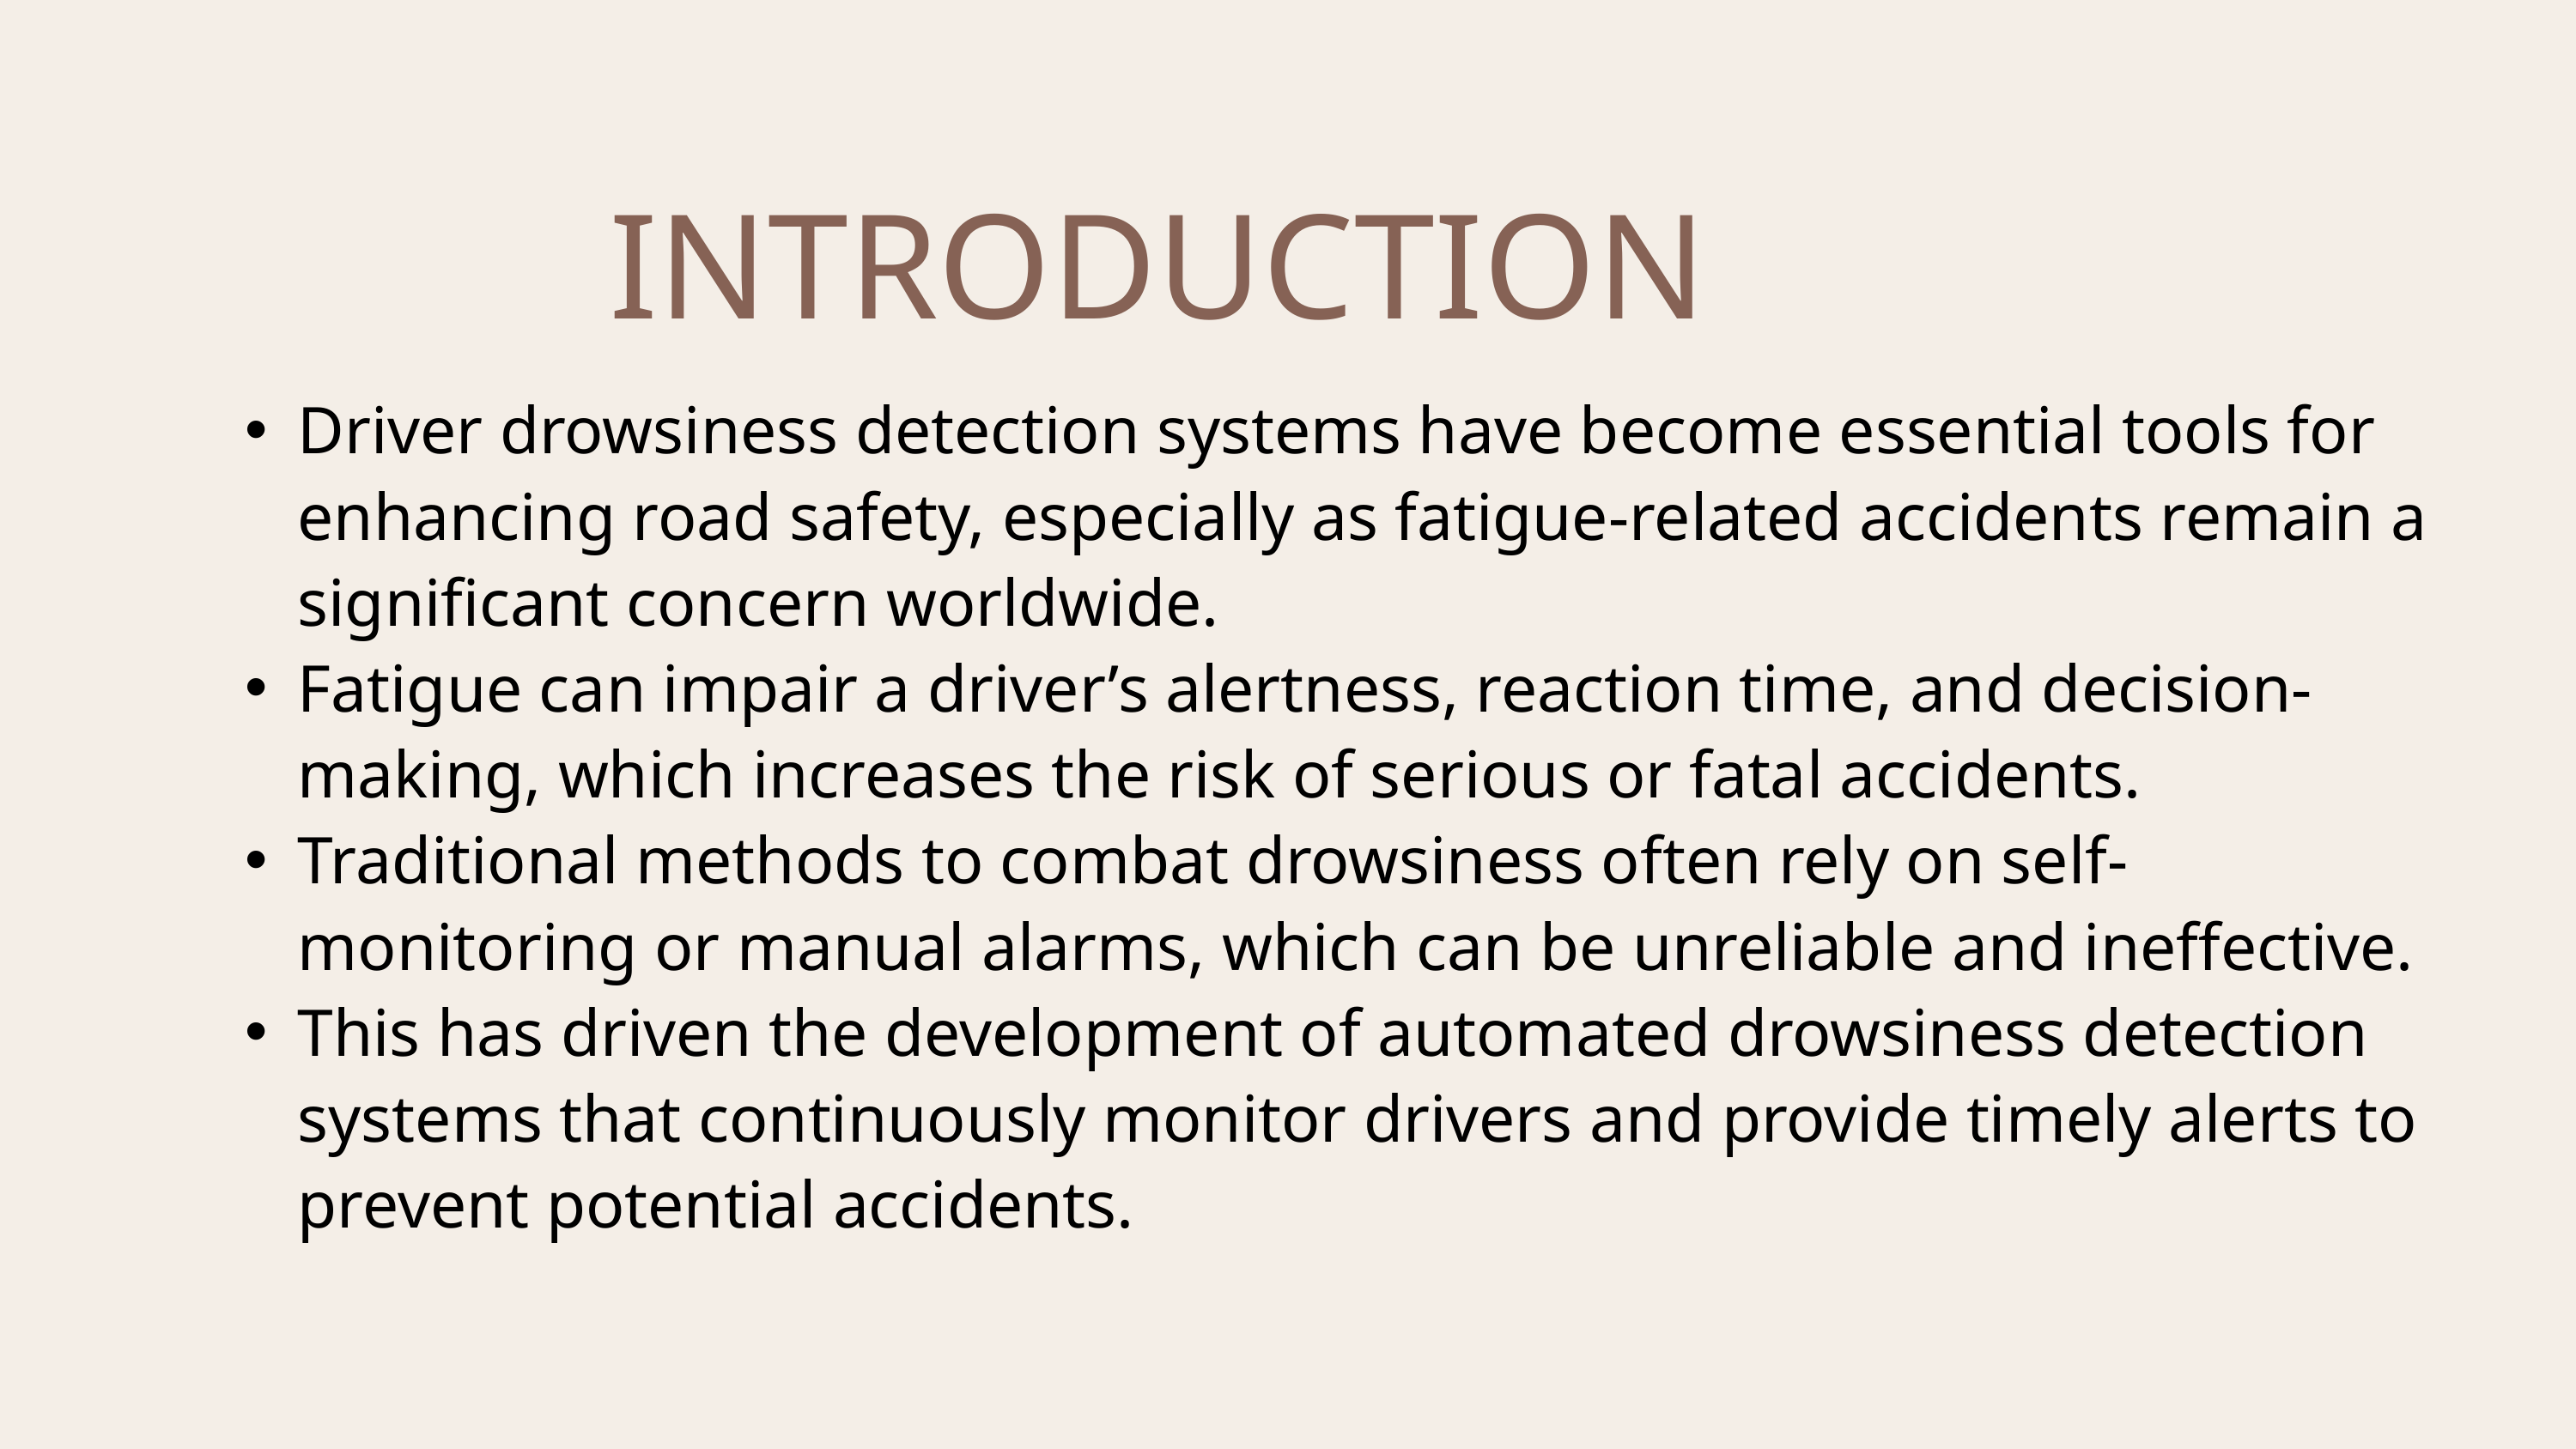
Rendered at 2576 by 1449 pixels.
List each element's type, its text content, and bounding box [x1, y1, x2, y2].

text_box Driver drowsiness detection systems have become essential tools for enhancing road safety, especially as fatigue-related accidents remain a significant concern worldwide. Fatigue can impair a driver’s alertness, reaction time, and decision-making, which increases the risk of serious or fatal accidents. Traditional methods to combat drowsiness often rely on self-monitoring or manual alarms, which can be unreliable and ineffective. This has driven the development of automated drowsiness detection systems that continuously monitor drivers and provide timely alerts to prevent potential accidents. [192, 380, 2458, 1449]
text_box INTRODUCTION [191, 177, 1707, 349]
